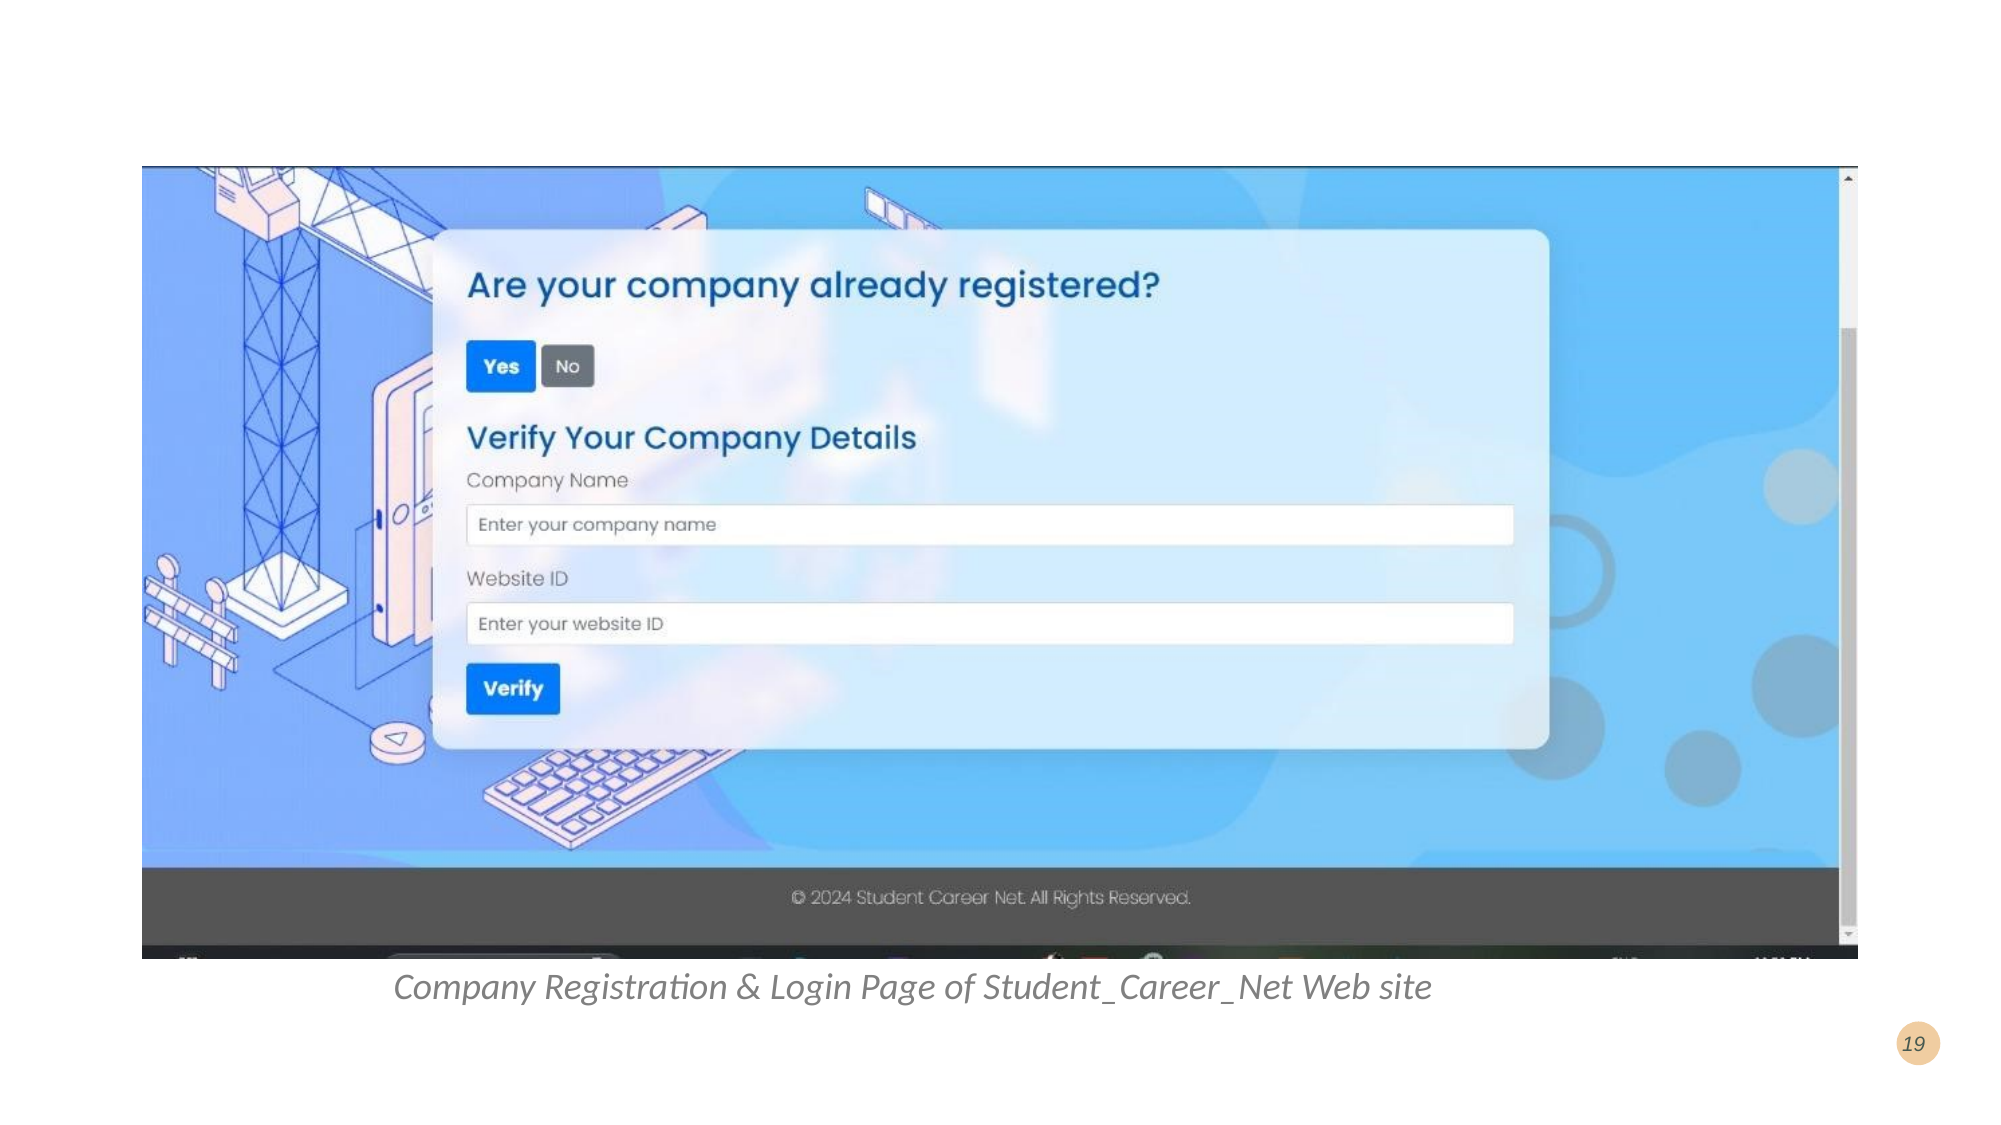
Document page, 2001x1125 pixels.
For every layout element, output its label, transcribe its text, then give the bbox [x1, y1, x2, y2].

text_box Company Registration & Login Page of Student_Career_Net Web site [360, 959, 1640, 1015]
picture [142, 166, 1858, 959]
slide_number 19 [1881, 1012, 1940, 1073]
